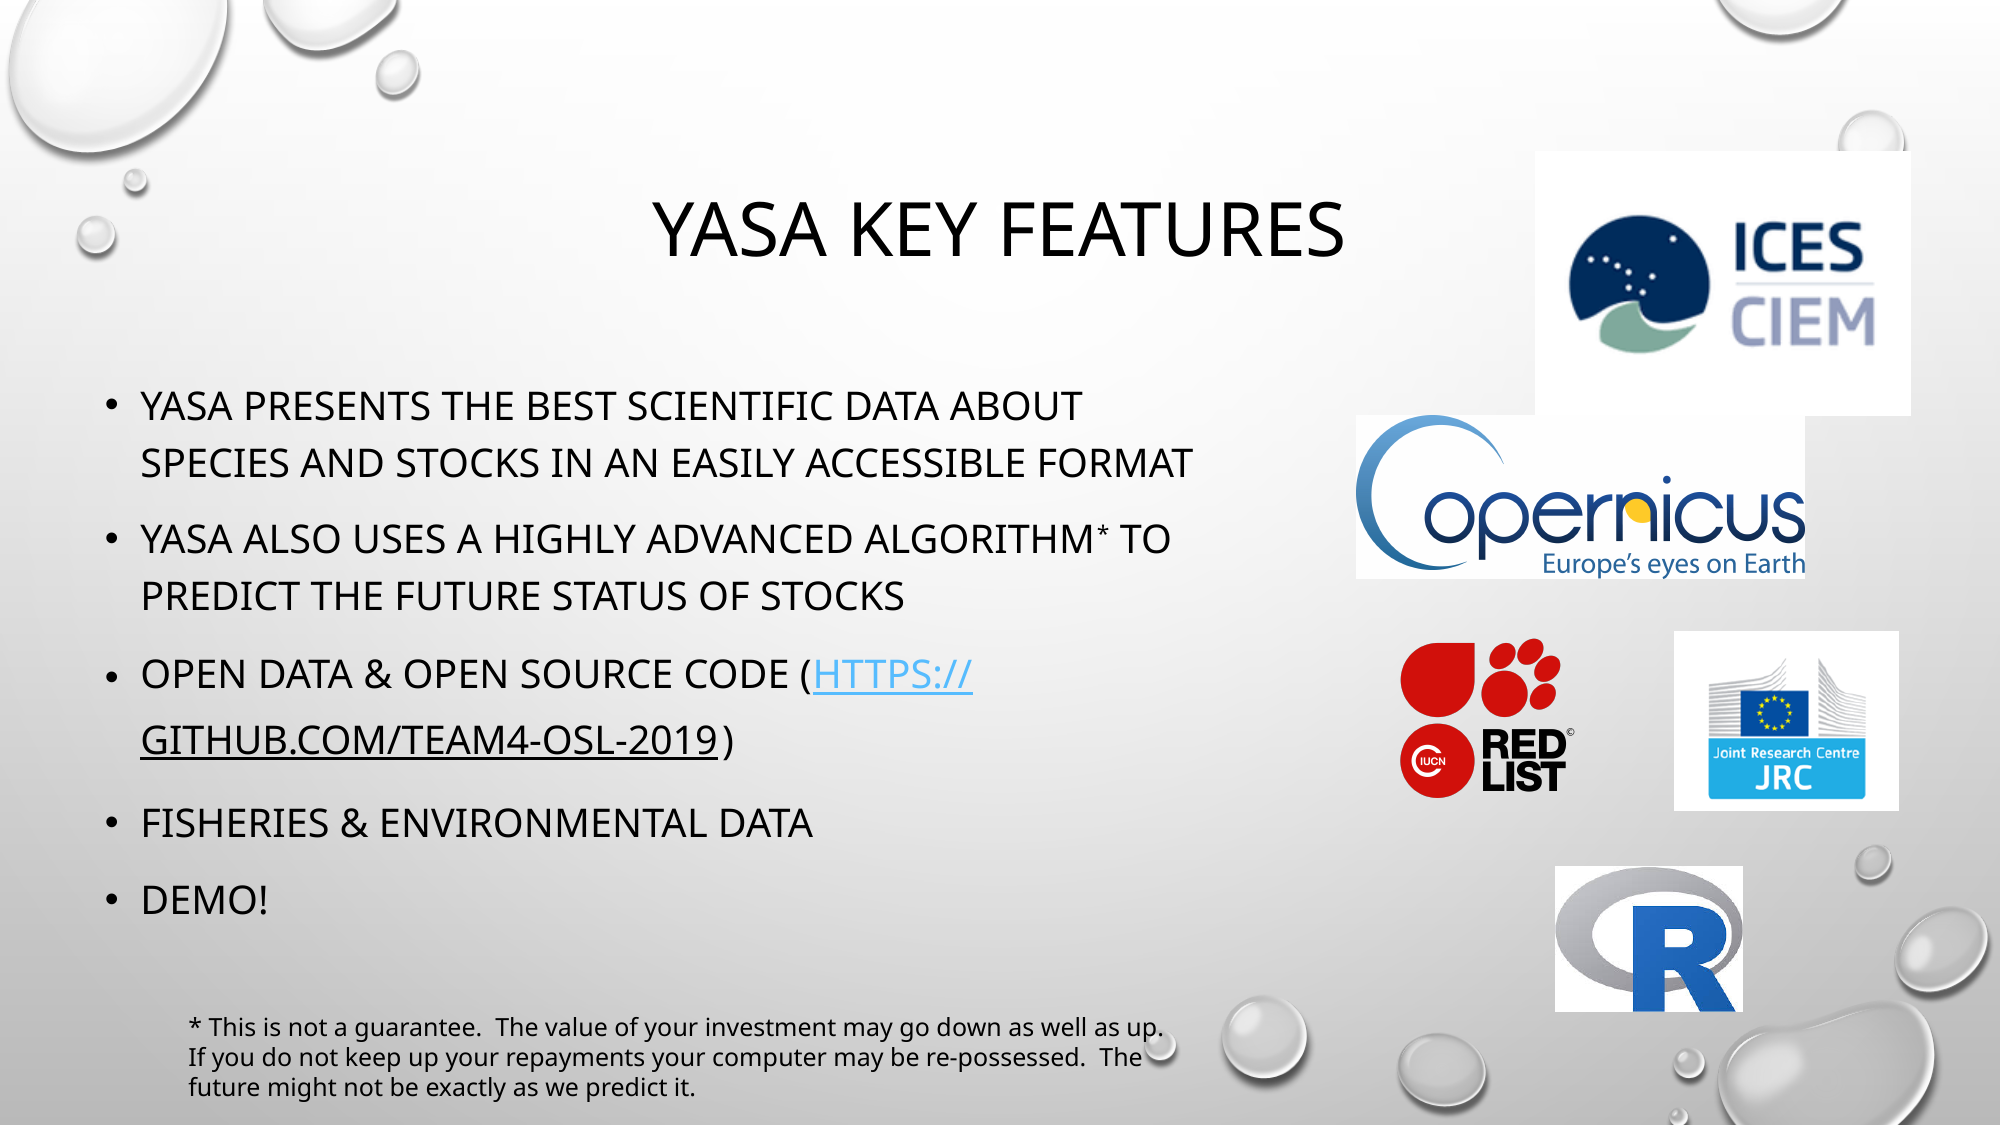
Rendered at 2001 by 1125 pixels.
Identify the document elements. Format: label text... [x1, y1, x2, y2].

text_box * This is not a guarantee. The value of your investment may go down as well as up. If you do not keep up your repayments your computer may be re-possessed. The future might not be exactly as we predict it. [173, 1003, 1198, 1109]
picture [0, 0, 2000, 1125]
list YASA presents the best scientific data about species and stocks in an easily accessible format YASA also uses a highly advanced algorithm* to predict the future status of stocks Open data & OPEn source code (https://github.com/Team4-OSL-2019) Fisheries & Environmental data DEMO! [89, 363, 1230, 940]
title YASA key features [149, 101, 1851, 364]
